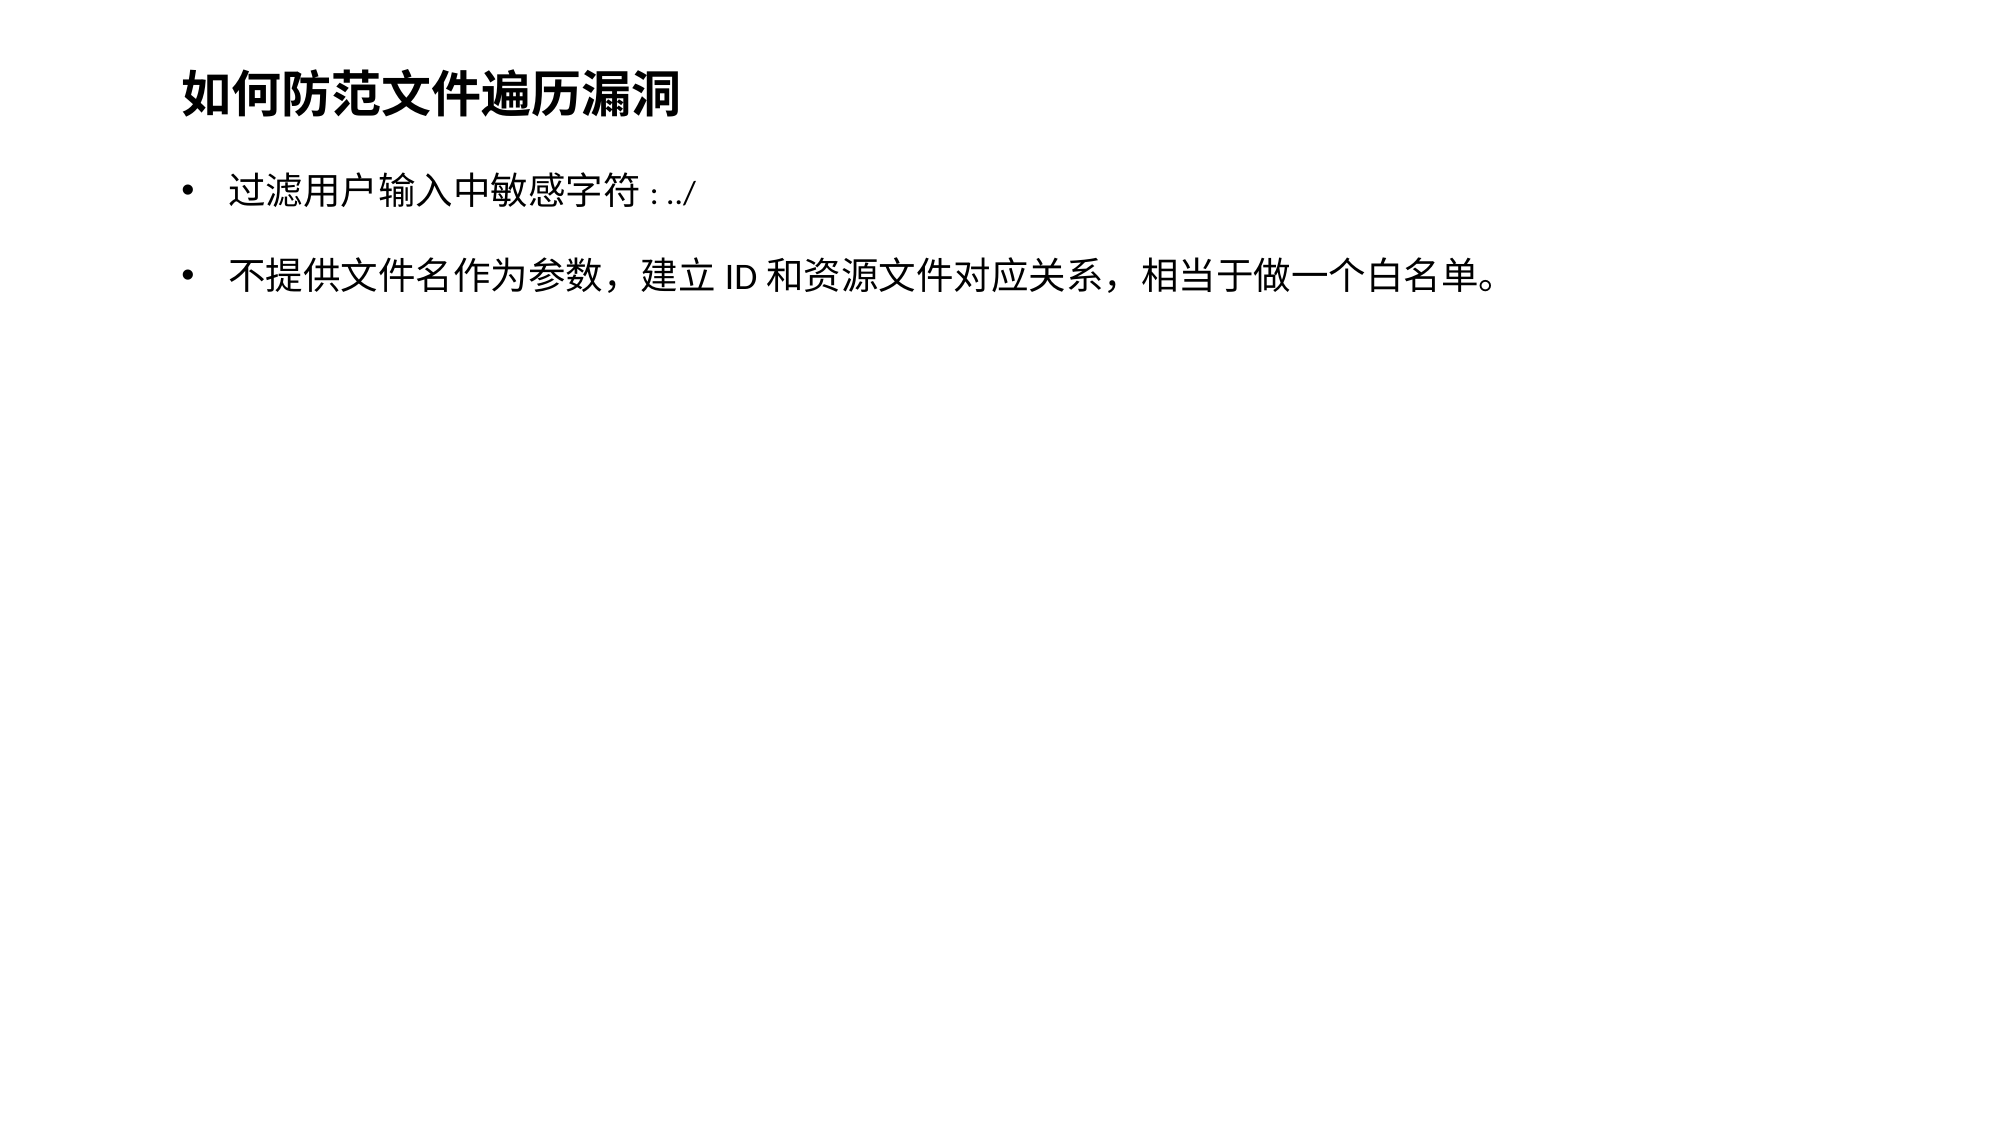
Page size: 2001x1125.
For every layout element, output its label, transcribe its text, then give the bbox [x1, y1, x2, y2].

text_box 如何防范文件遍历漏洞 过滤用户输入中敏感字符: ../ 不提供文件名作为参数，建立ID和资源文件对应关系，相当于做一个白名单。 [166, 54, 1864, 305]
